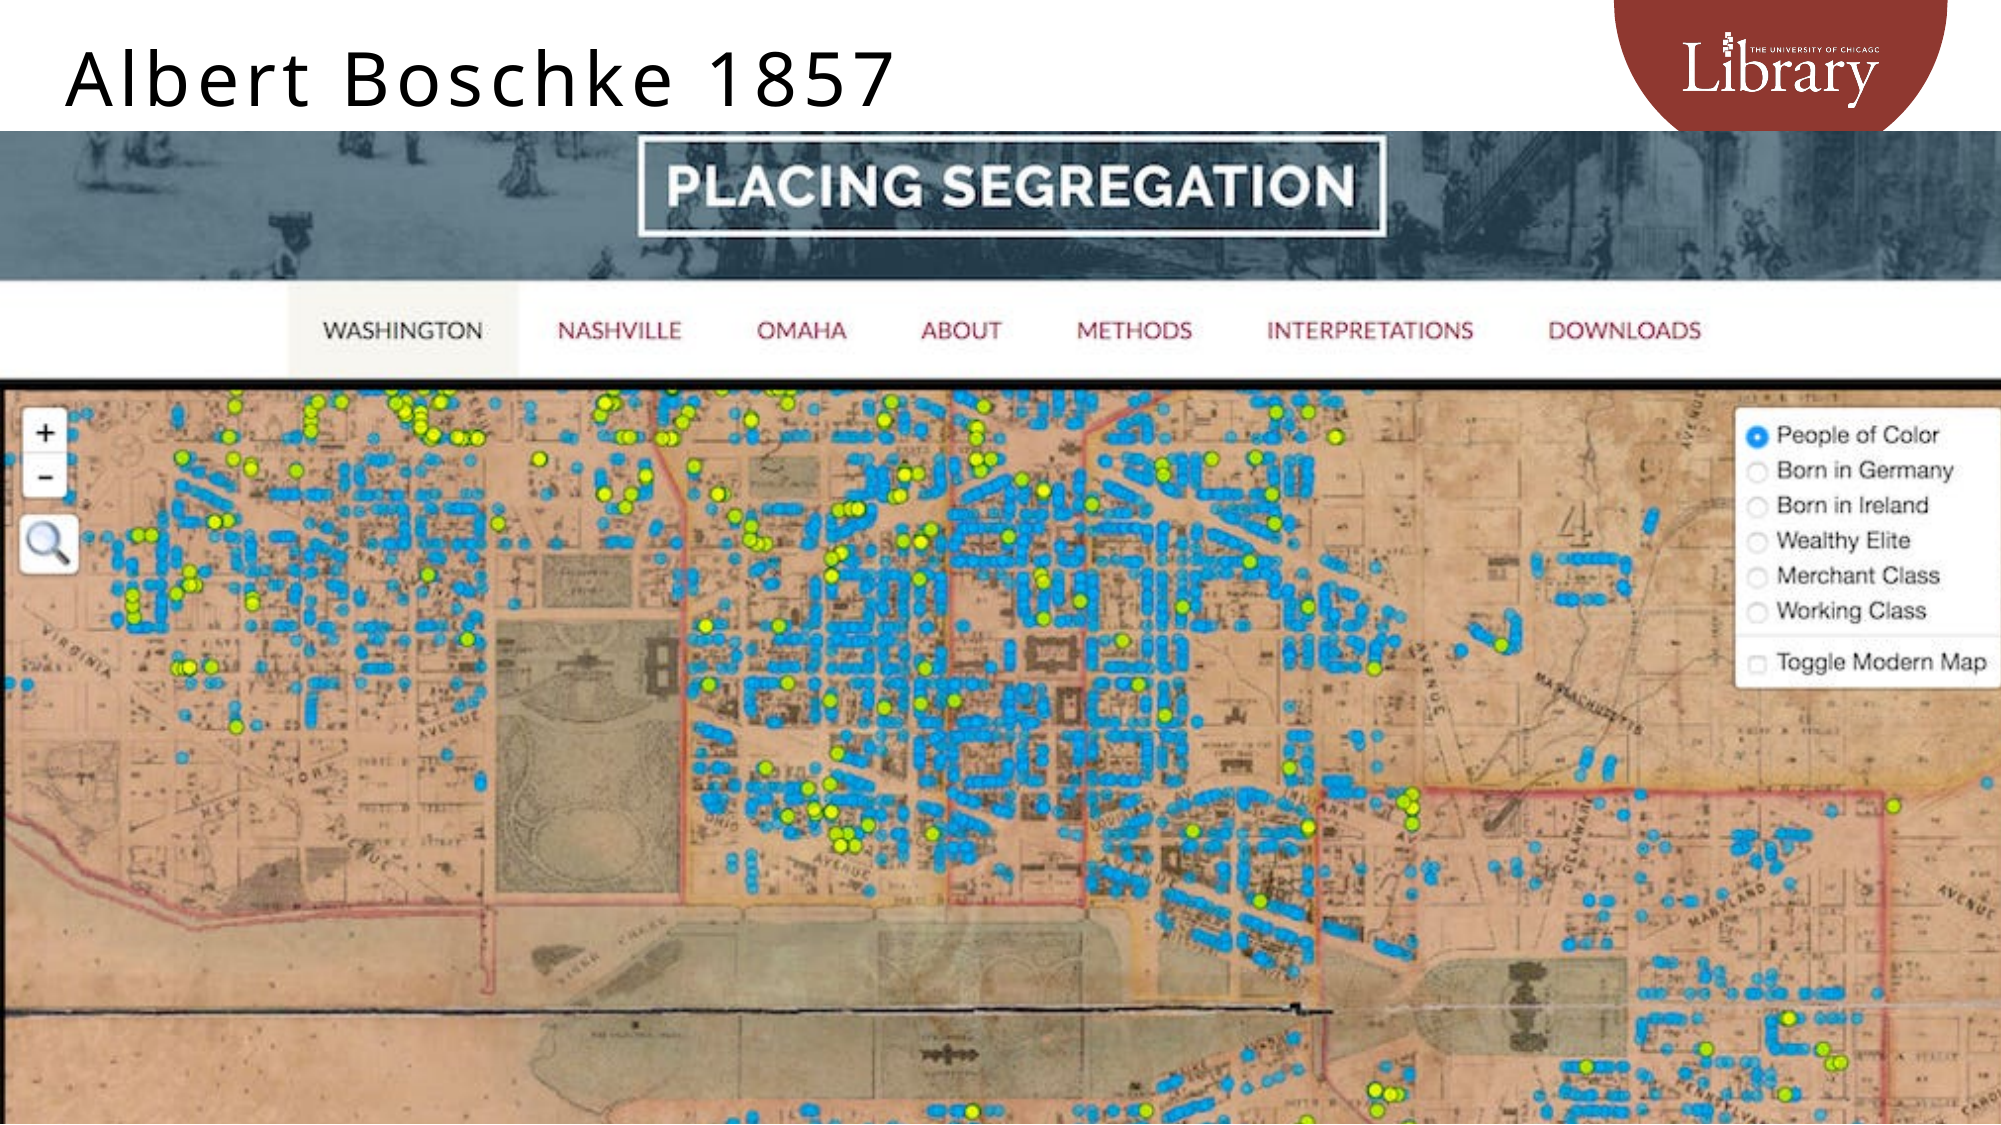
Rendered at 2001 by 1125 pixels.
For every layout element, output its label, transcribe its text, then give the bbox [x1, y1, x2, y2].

title Albert Boschke 1857 [50, 34, 1604, 131]
picture [0, 131, 2001, 1124]
